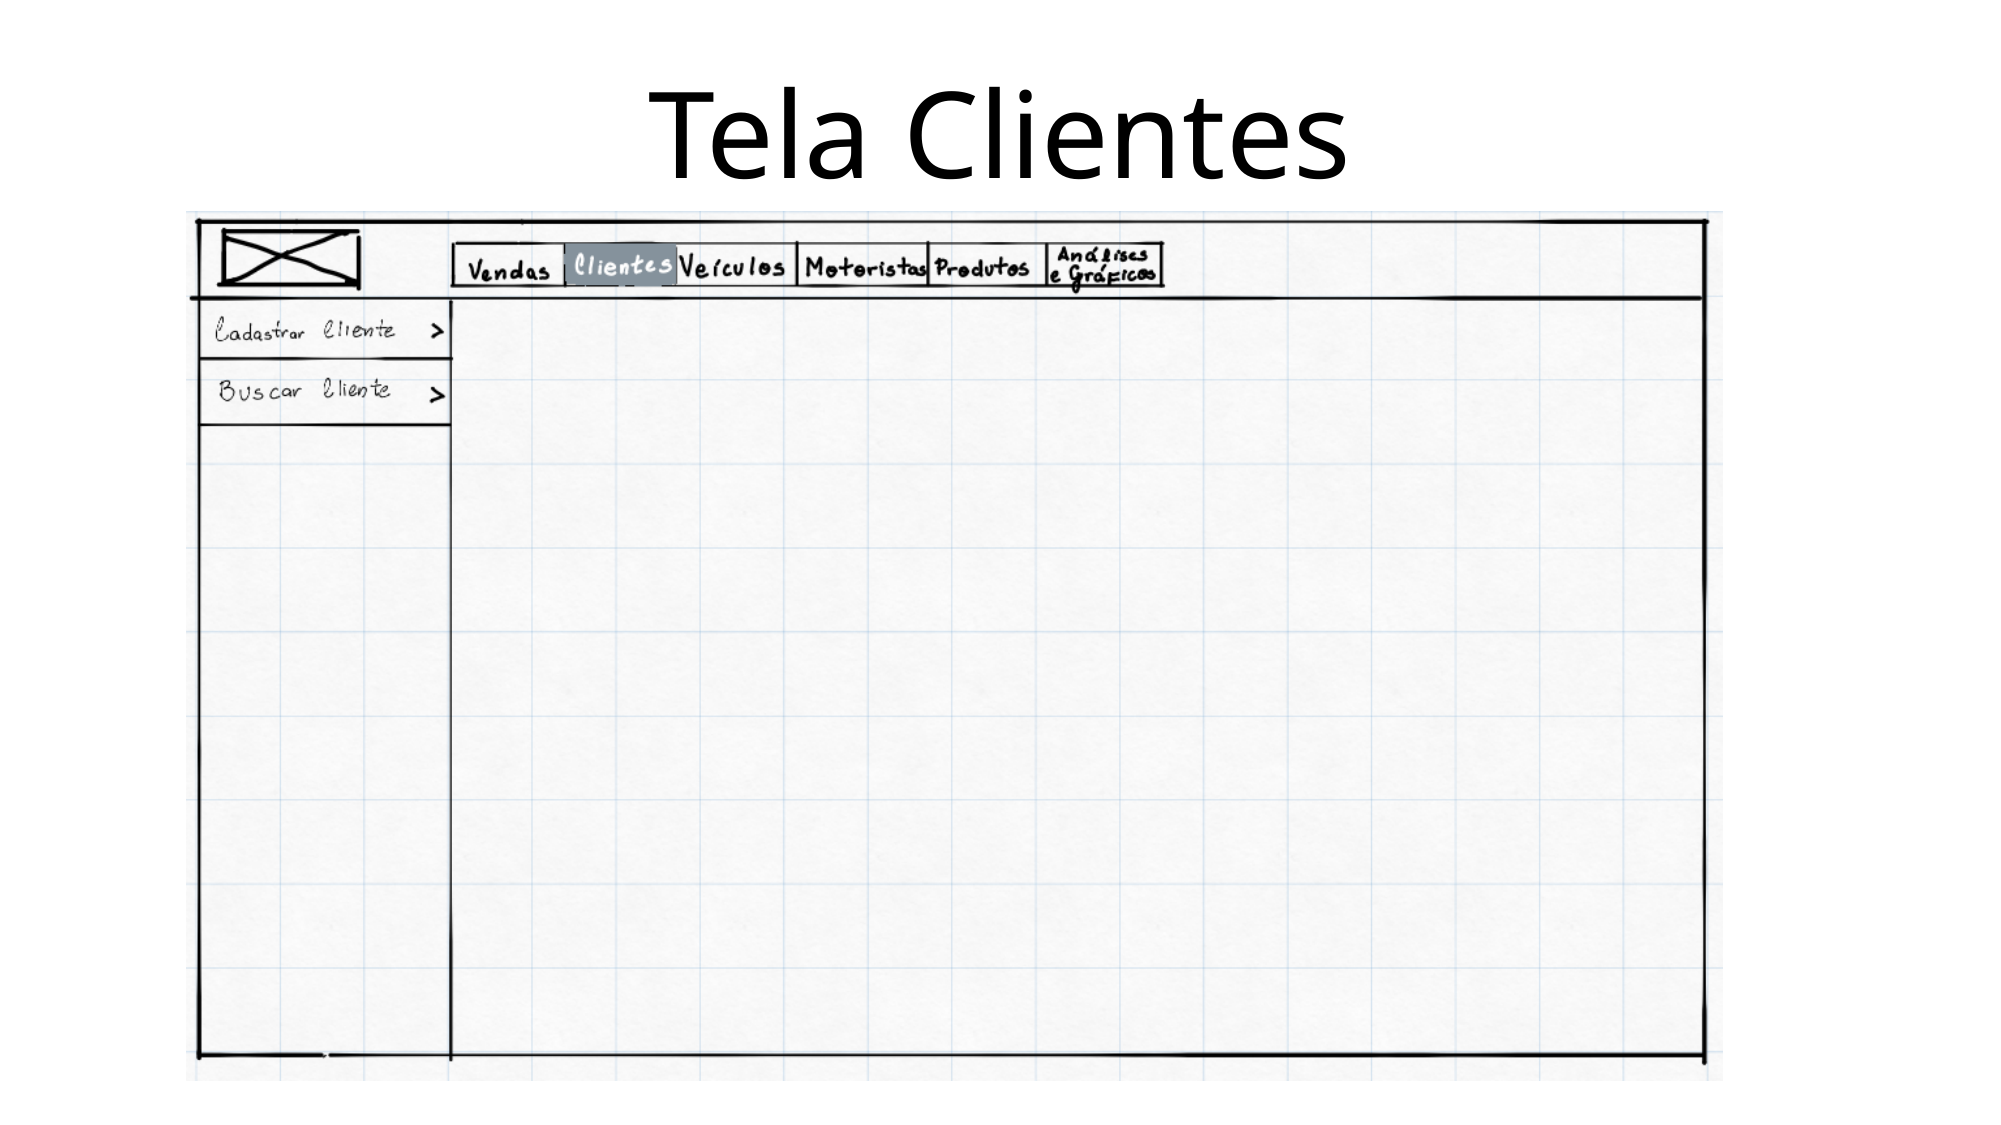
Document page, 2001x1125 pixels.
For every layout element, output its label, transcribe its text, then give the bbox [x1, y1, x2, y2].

picture [186, 211, 1723, 1081]
title Tela Clientes [249, 65, 1750, 212]
